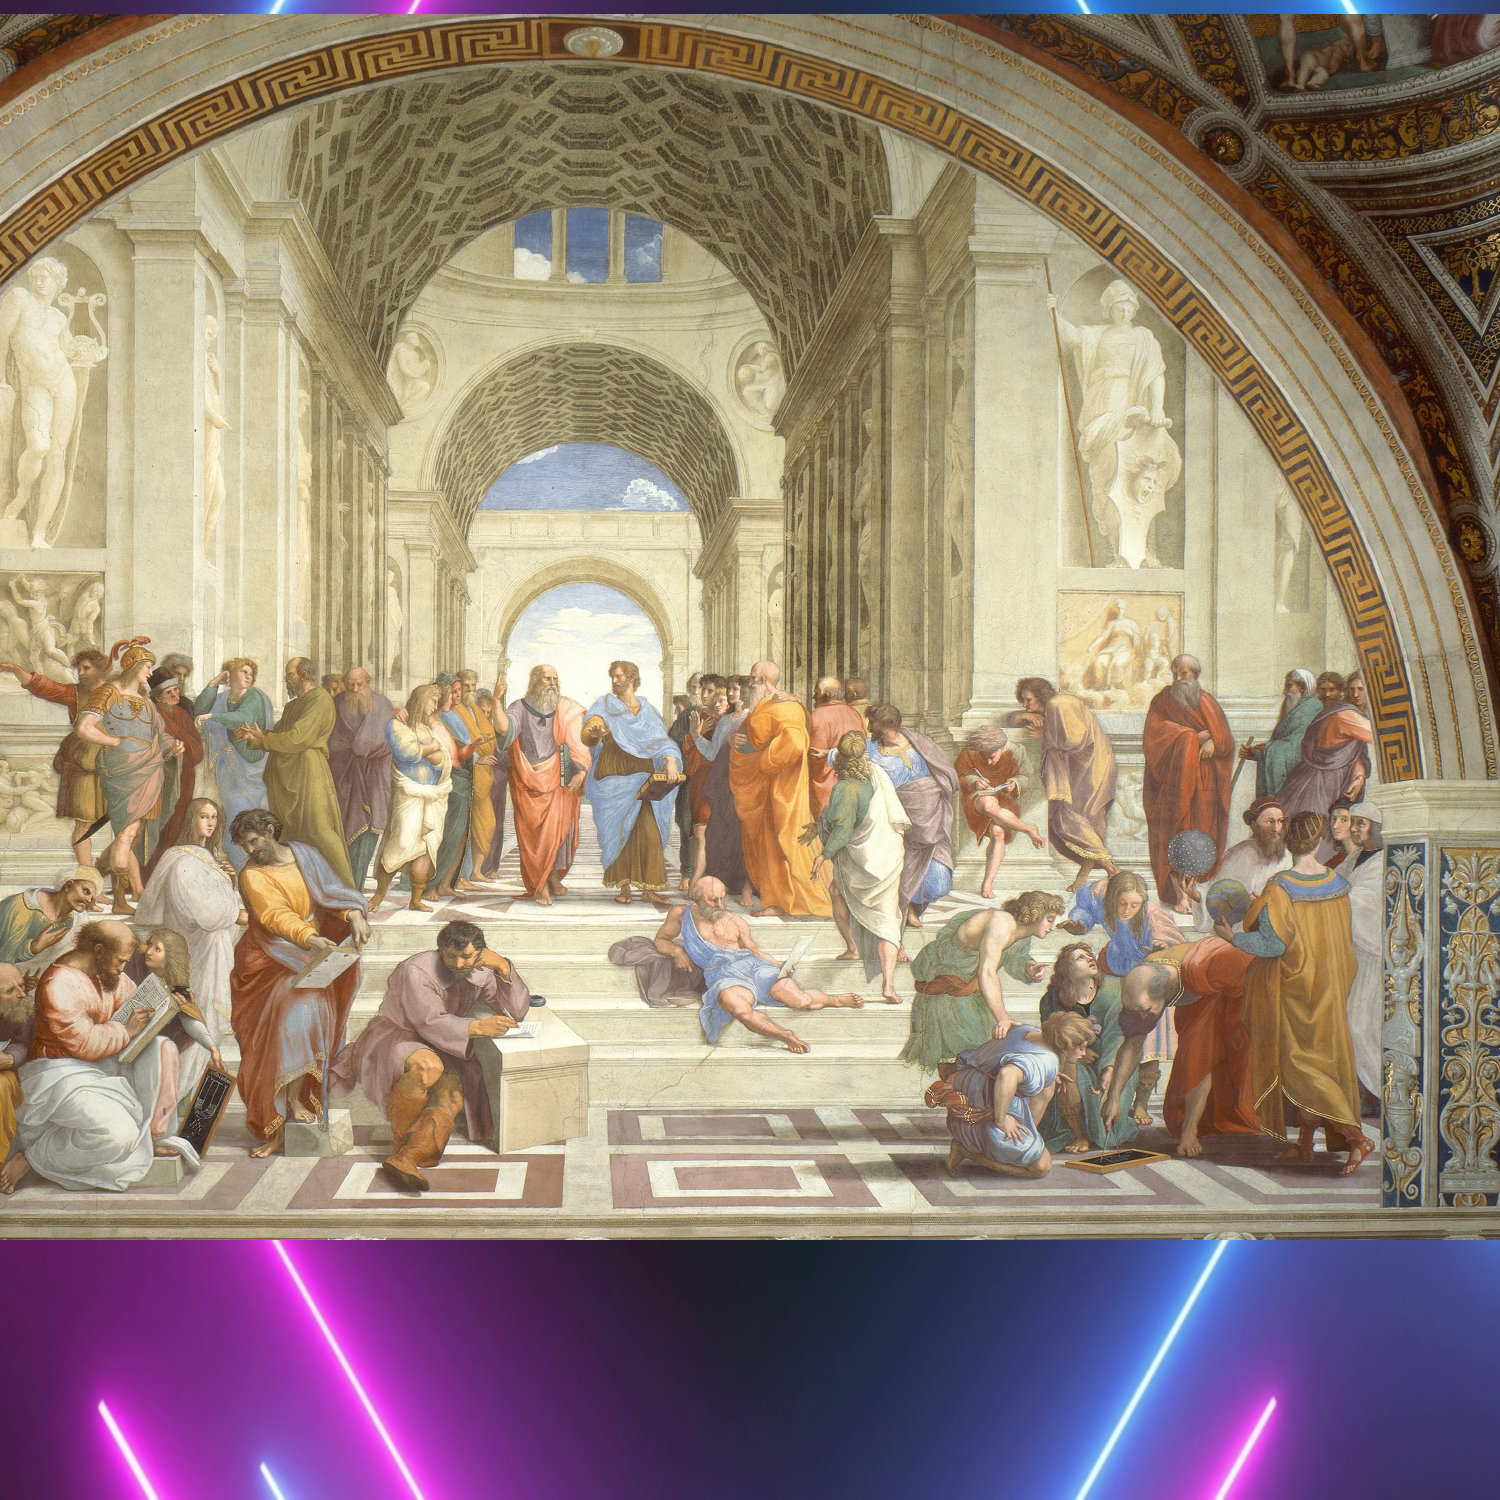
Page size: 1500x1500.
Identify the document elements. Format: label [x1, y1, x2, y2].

picture [0, 14, 1500, 1240]
